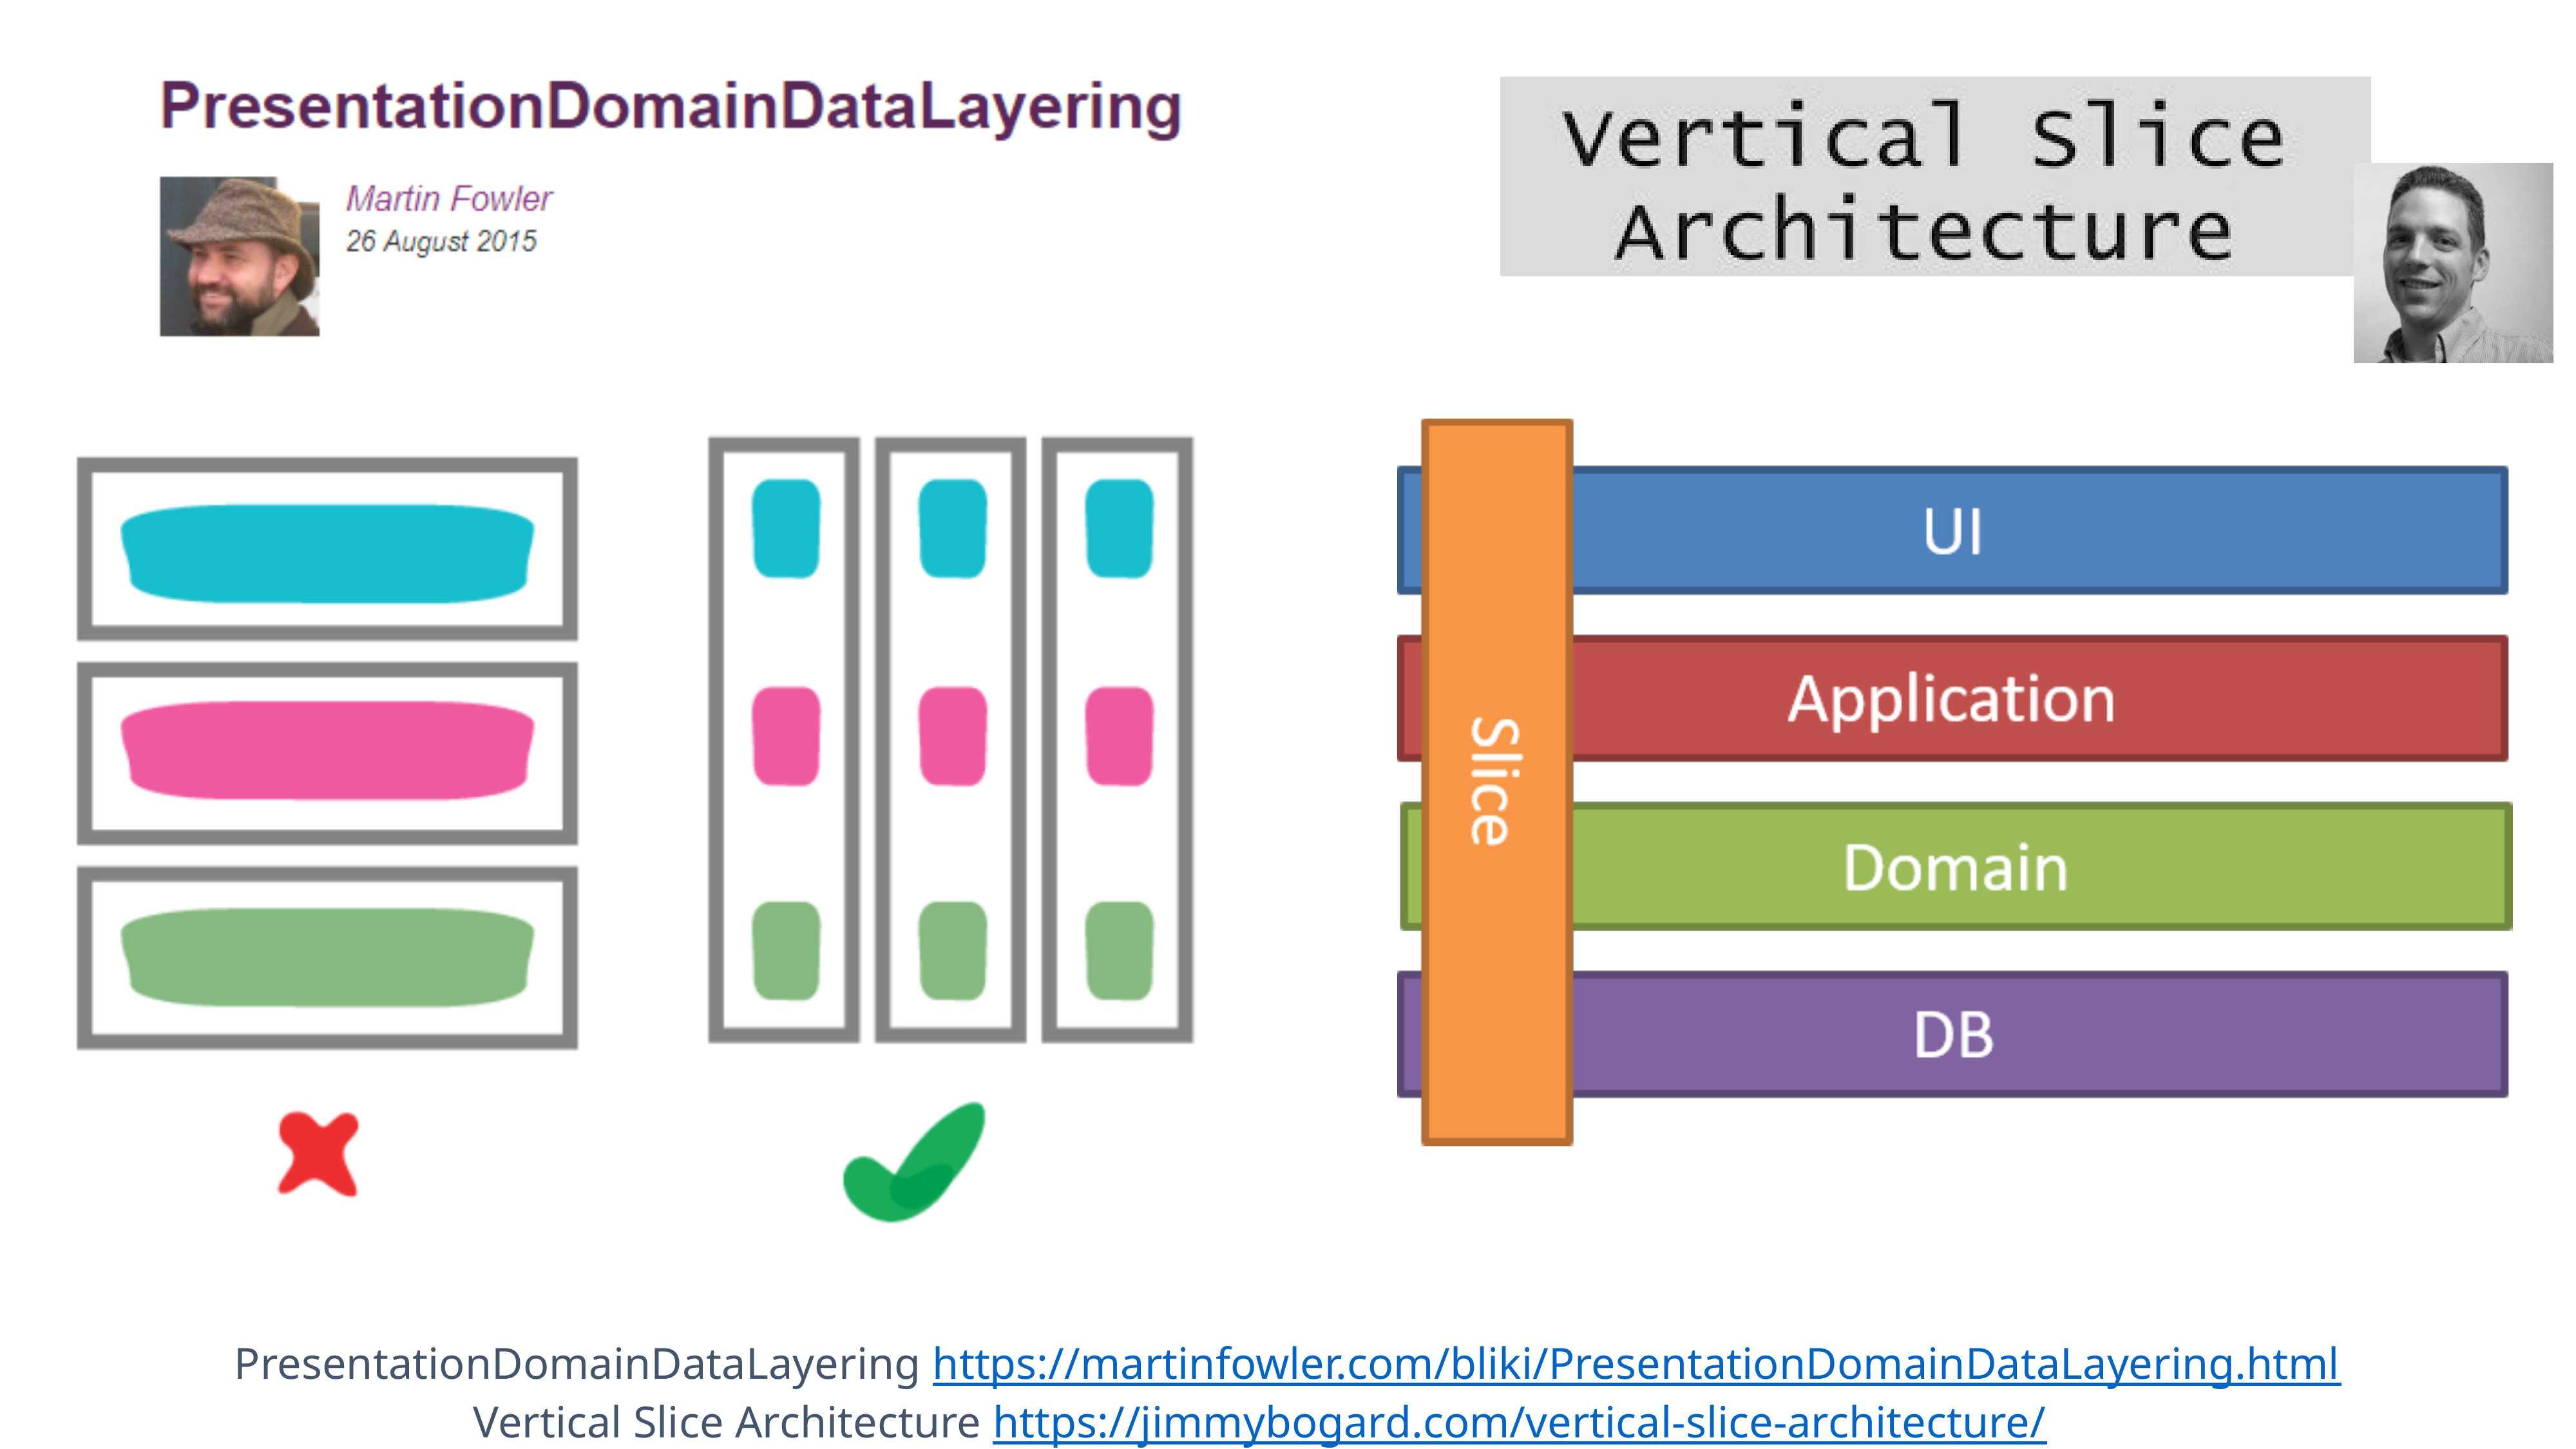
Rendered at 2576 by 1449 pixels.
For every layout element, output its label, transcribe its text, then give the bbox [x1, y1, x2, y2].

picture [142, 61, 1335, 384]
picture [63, 419, 1210, 1245]
text_box PresentationDomainDataLayering https://martinfowler.com/bliki/PresentationDomainDataLayering.html Vertical Slice Architecture https://jimmybogard.com/vertical-slice-architecture/ [0, 1331, 2576, 1449]
picture [1500, 77, 2553, 363]
picture [1397, 419, 2513, 1146]
